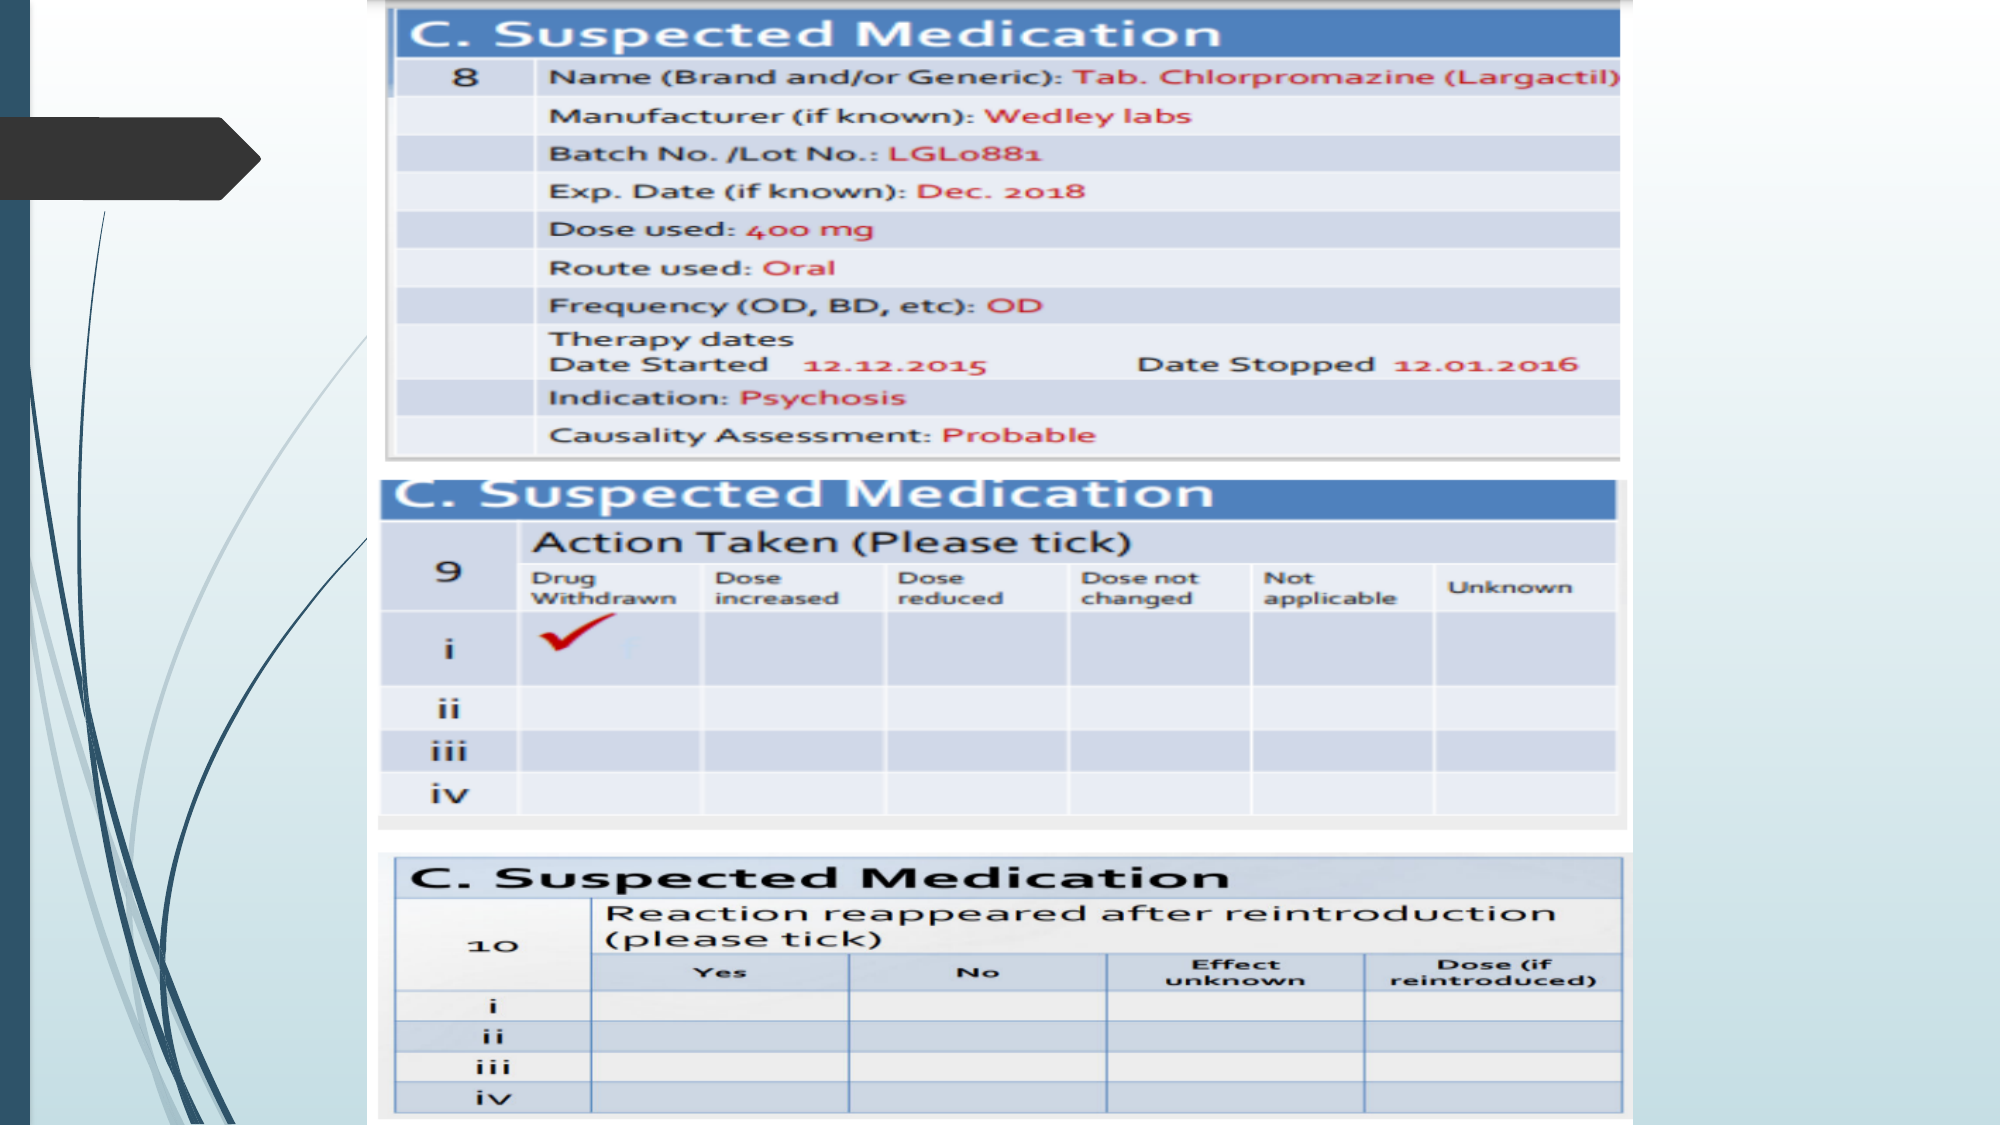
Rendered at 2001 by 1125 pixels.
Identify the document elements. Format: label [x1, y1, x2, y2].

picture [366, 0, 1634, 1125]
